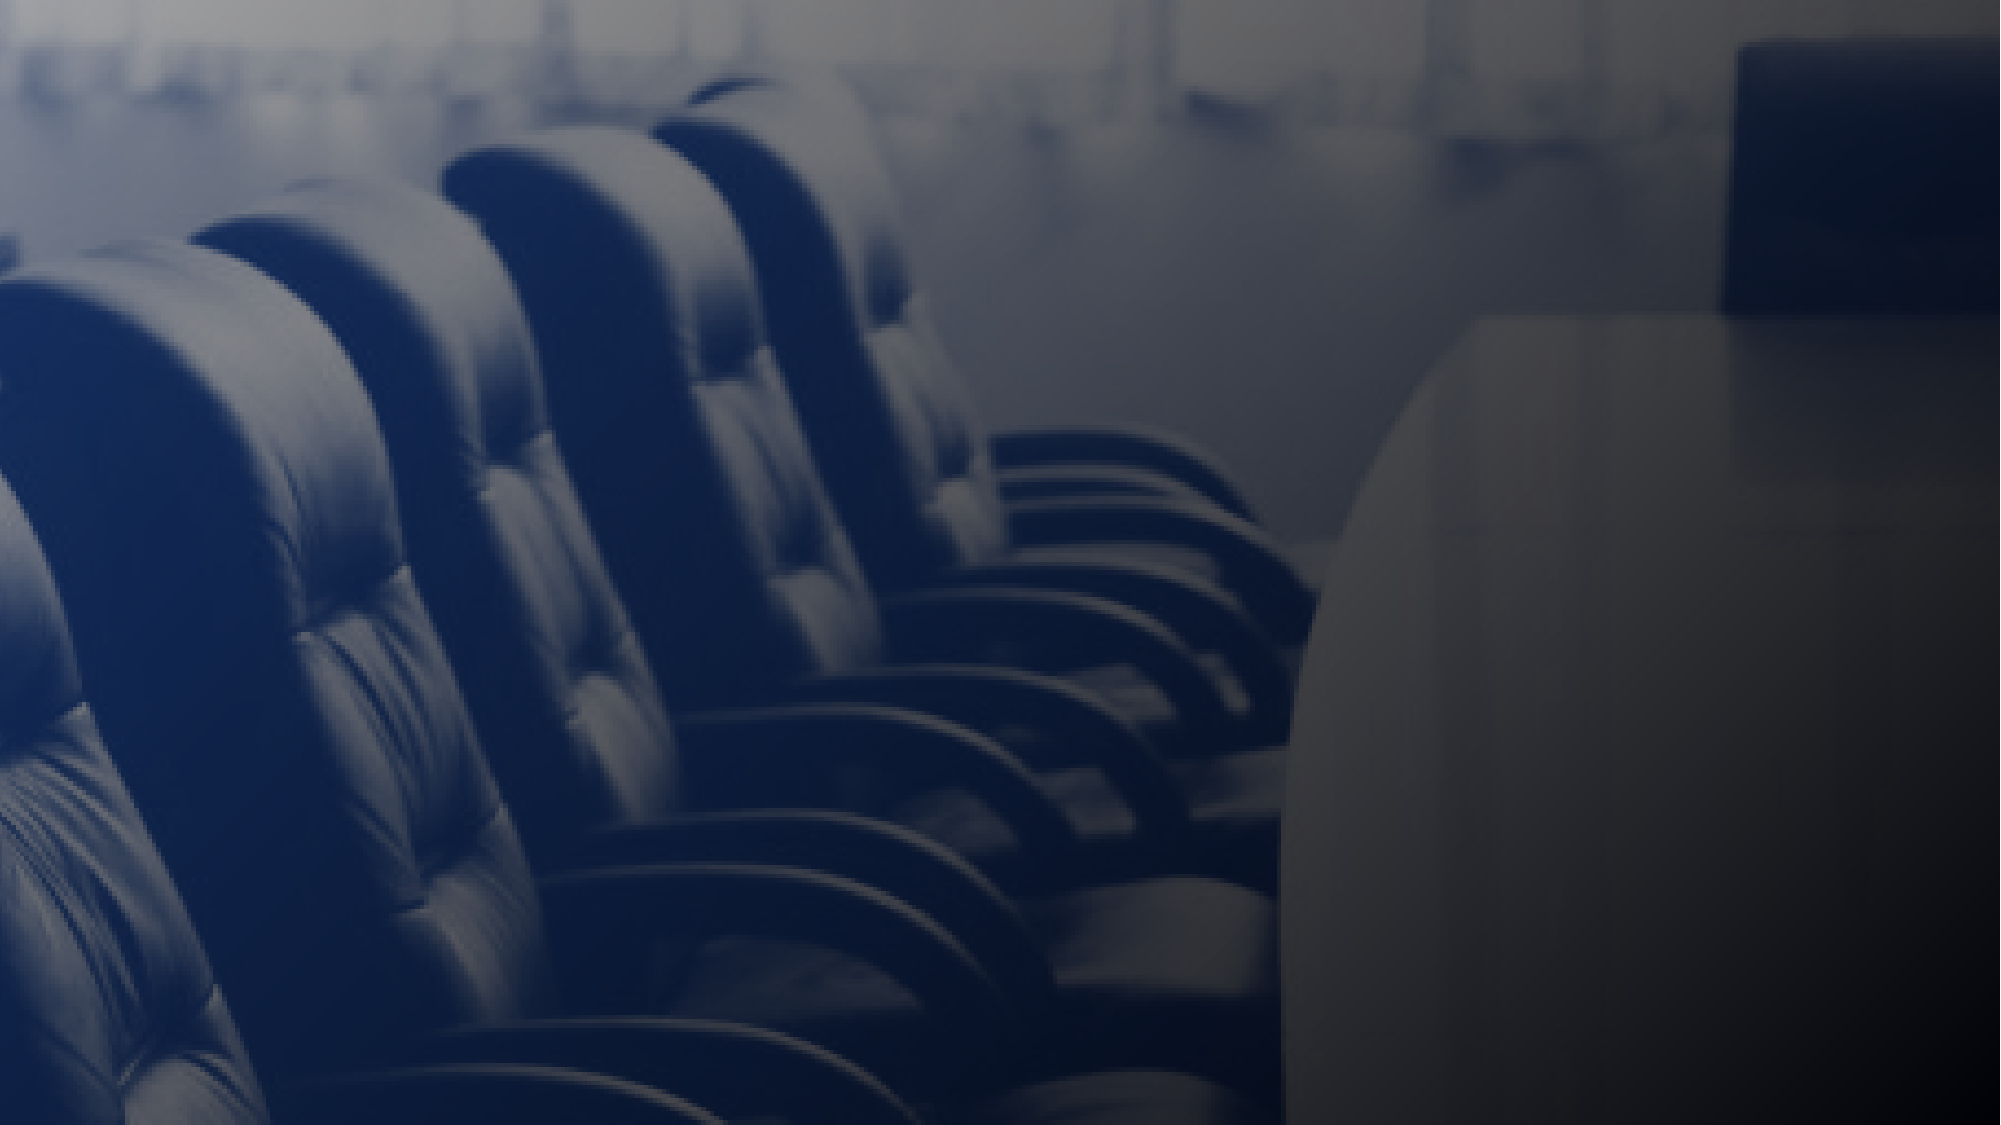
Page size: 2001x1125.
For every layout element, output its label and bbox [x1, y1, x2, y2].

text_box [0, 0, 2000, 1125]
